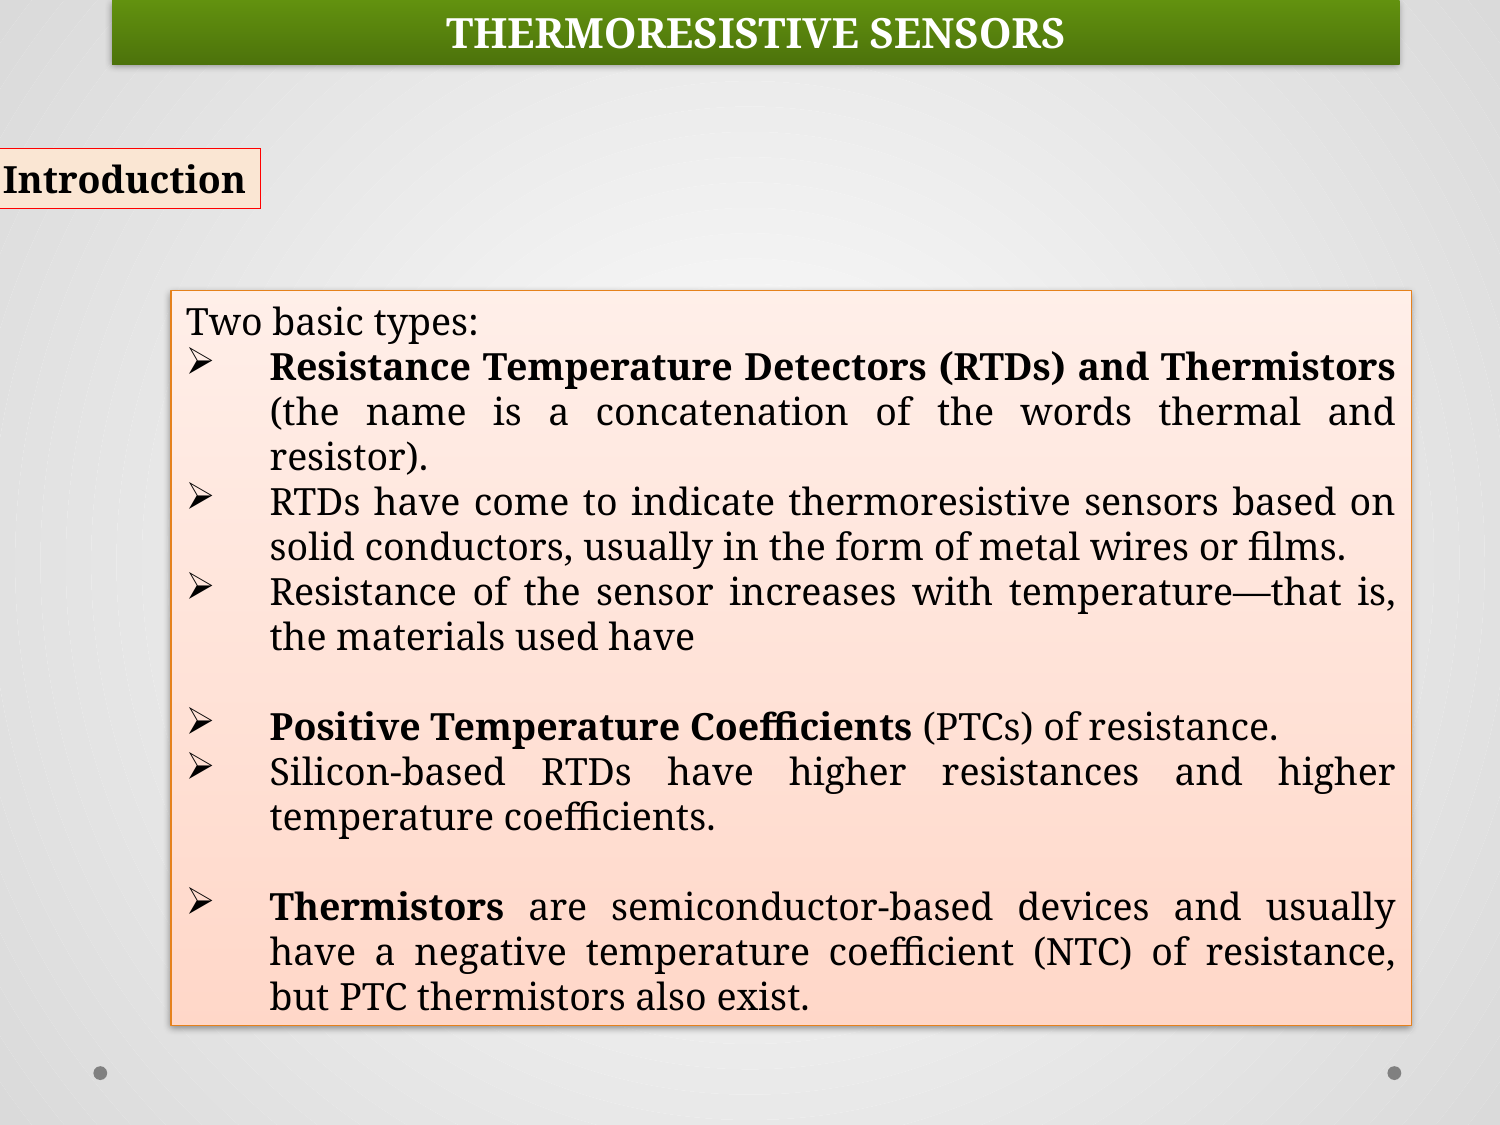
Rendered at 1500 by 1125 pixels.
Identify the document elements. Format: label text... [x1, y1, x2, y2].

text_box Two basic types: Resistance Temperature Detectors (RTDs) and Thermistors (the name is a concatenation of the words thermal and resistor). RTDs have come to indicate thermoresistive sensors based on solid conductors, usually in the form of metal wires or films. Resistance of the sensor increases with temperature—that is, the materials used have Positive Temperature Coefficients (PTCs) of resistance. Silicon-based RTDs have higher resistances and higher temperature coefficients. Thermistors are semiconductor-based devices and usually have a negative temperature coefficient (NTC) of resistance, but PTC thermistors also exist. [170, 290, 1412, 1026]
text_box THERMORESISTIVE SENSORS [112, 0, 1400, 65]
text_box Introduction [0, 148, 261, 209]
